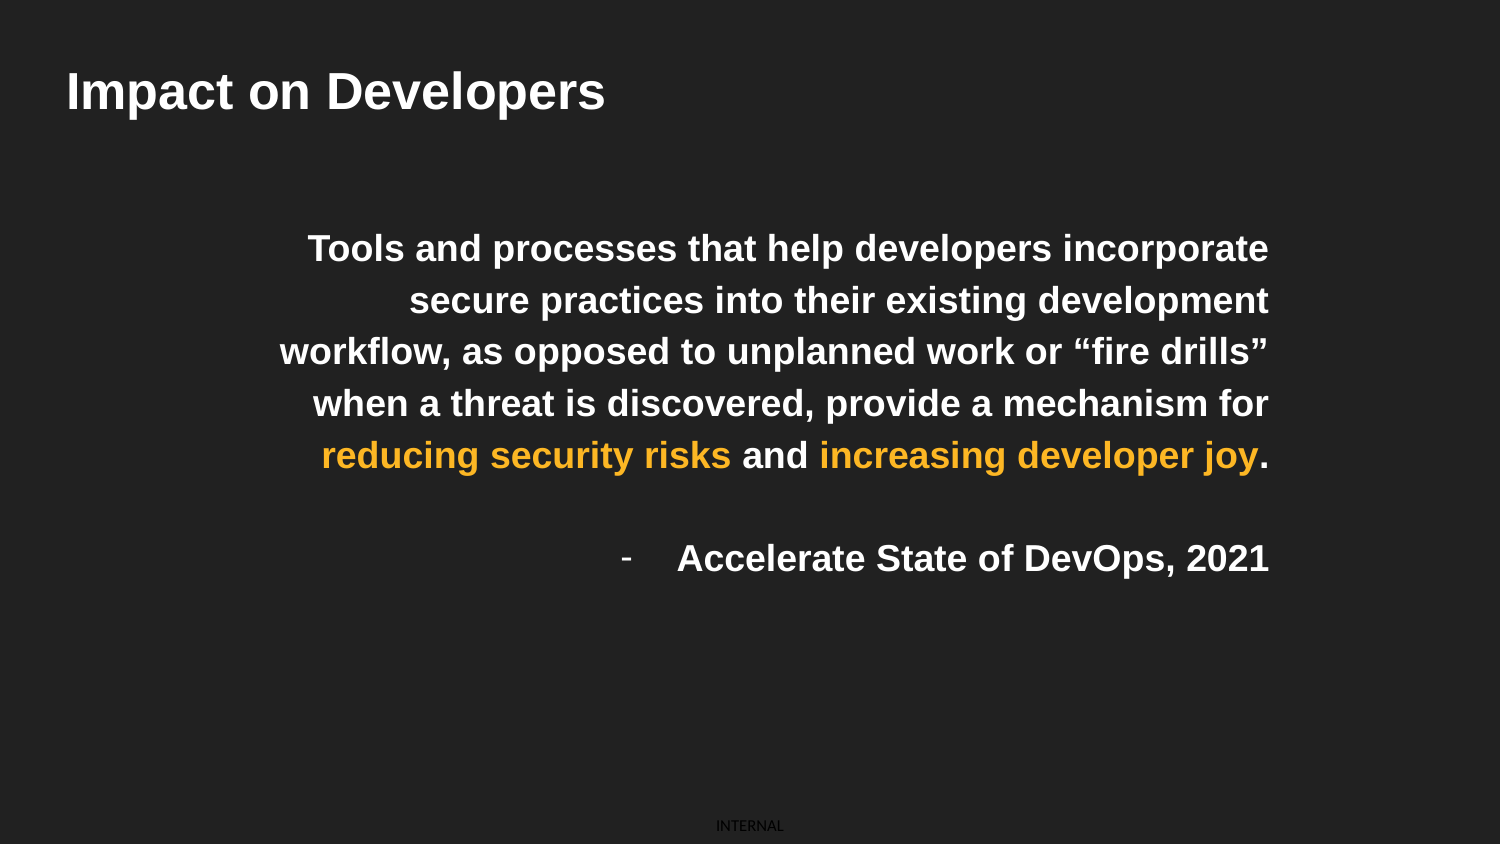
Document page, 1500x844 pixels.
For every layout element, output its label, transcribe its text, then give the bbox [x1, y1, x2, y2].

text_box Tools and processes that help developers incorporate secure practices into their existing development workflow, as opposed to unplanned work or “fire drills” when a threat is discovered, provide a mechanism for reducing security risks and increasing developer joy. Accelerate State of DevOps, 2021 [215, 202, 1285, 595]
title Impact on Developers [51, 41, 1449, 136]
